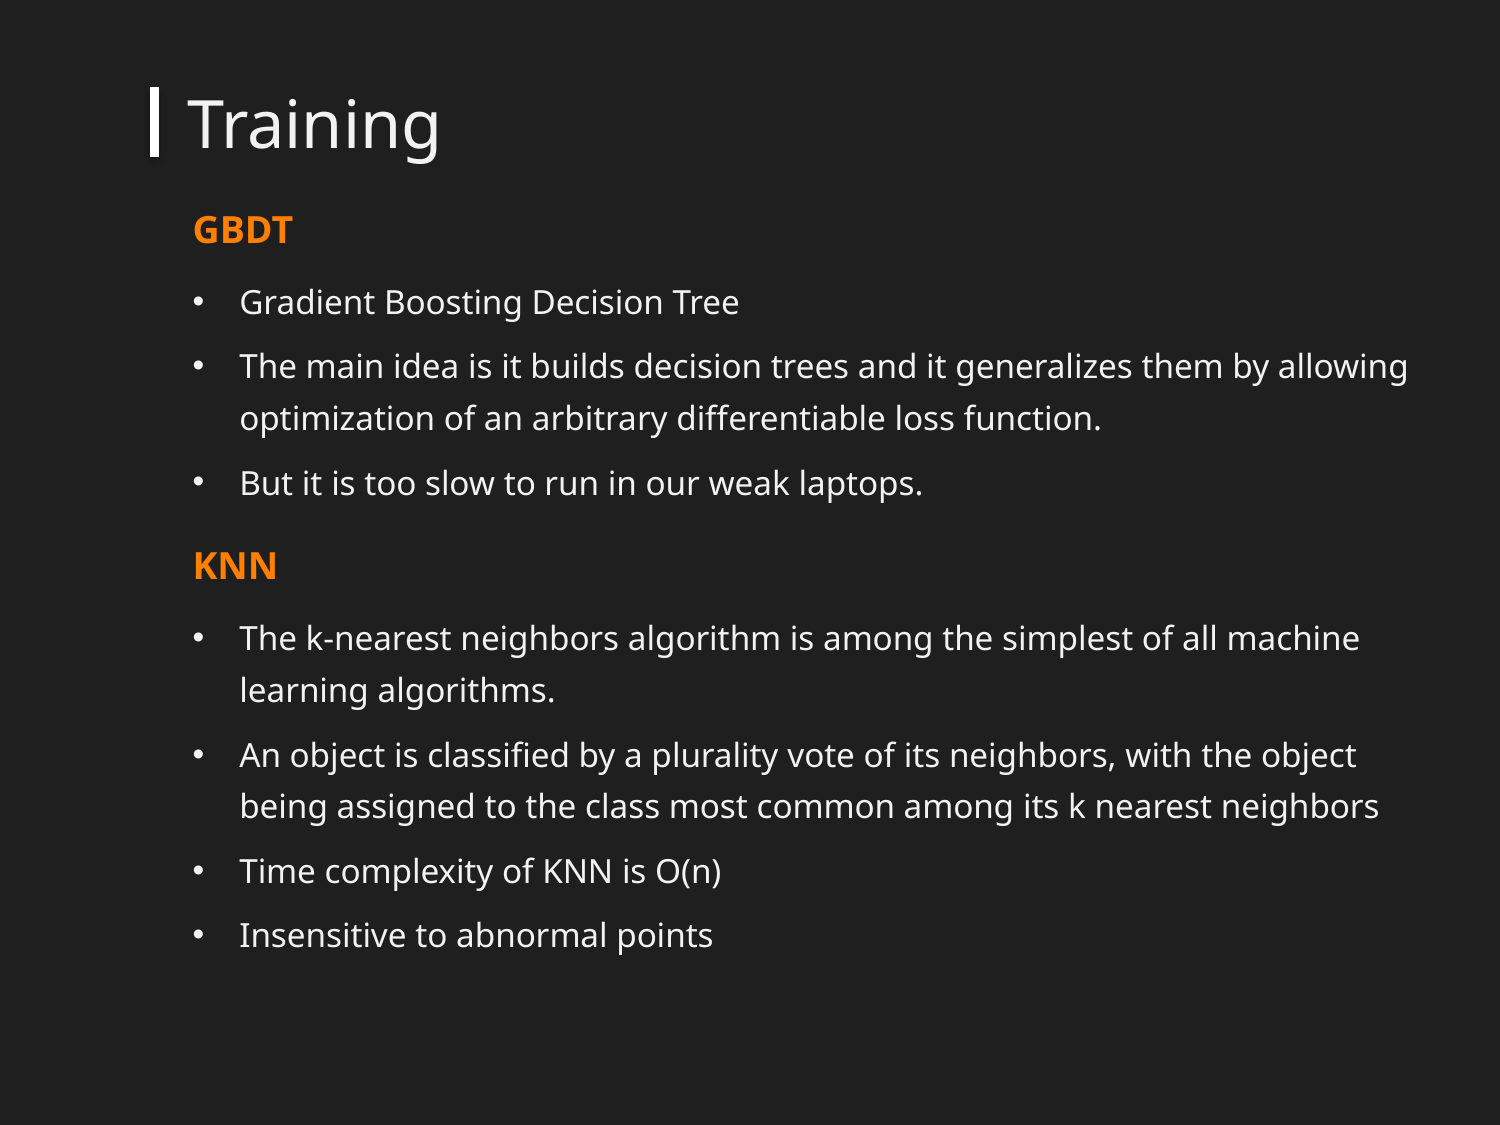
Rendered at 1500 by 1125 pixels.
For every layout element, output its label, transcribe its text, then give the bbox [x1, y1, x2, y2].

text_box The k-nearest neighbors algorithm is among the simplest of all machine learning algorithms. An object is classified by a plurality vote of its neighbors, with the object being assigned to the class most common among its k nearest neighbors Time complexity of KNN is O(n) Insensitive to abnormal points [177, 598, 1450, 962]
text_box Gradient Boosting Decision Tree The main idea is it builds decision trees and it generalizes them by allowing optimization of an arbitrary differentiable loss function. But it is too slow to run in our weak laptops. [177, 261, 1450, 509]
text_box Training [172, 74, 458, 169]
text_box GBDT [177, 198, 1000, 259]
text_box KNN [177, 535, 1000, 595]
